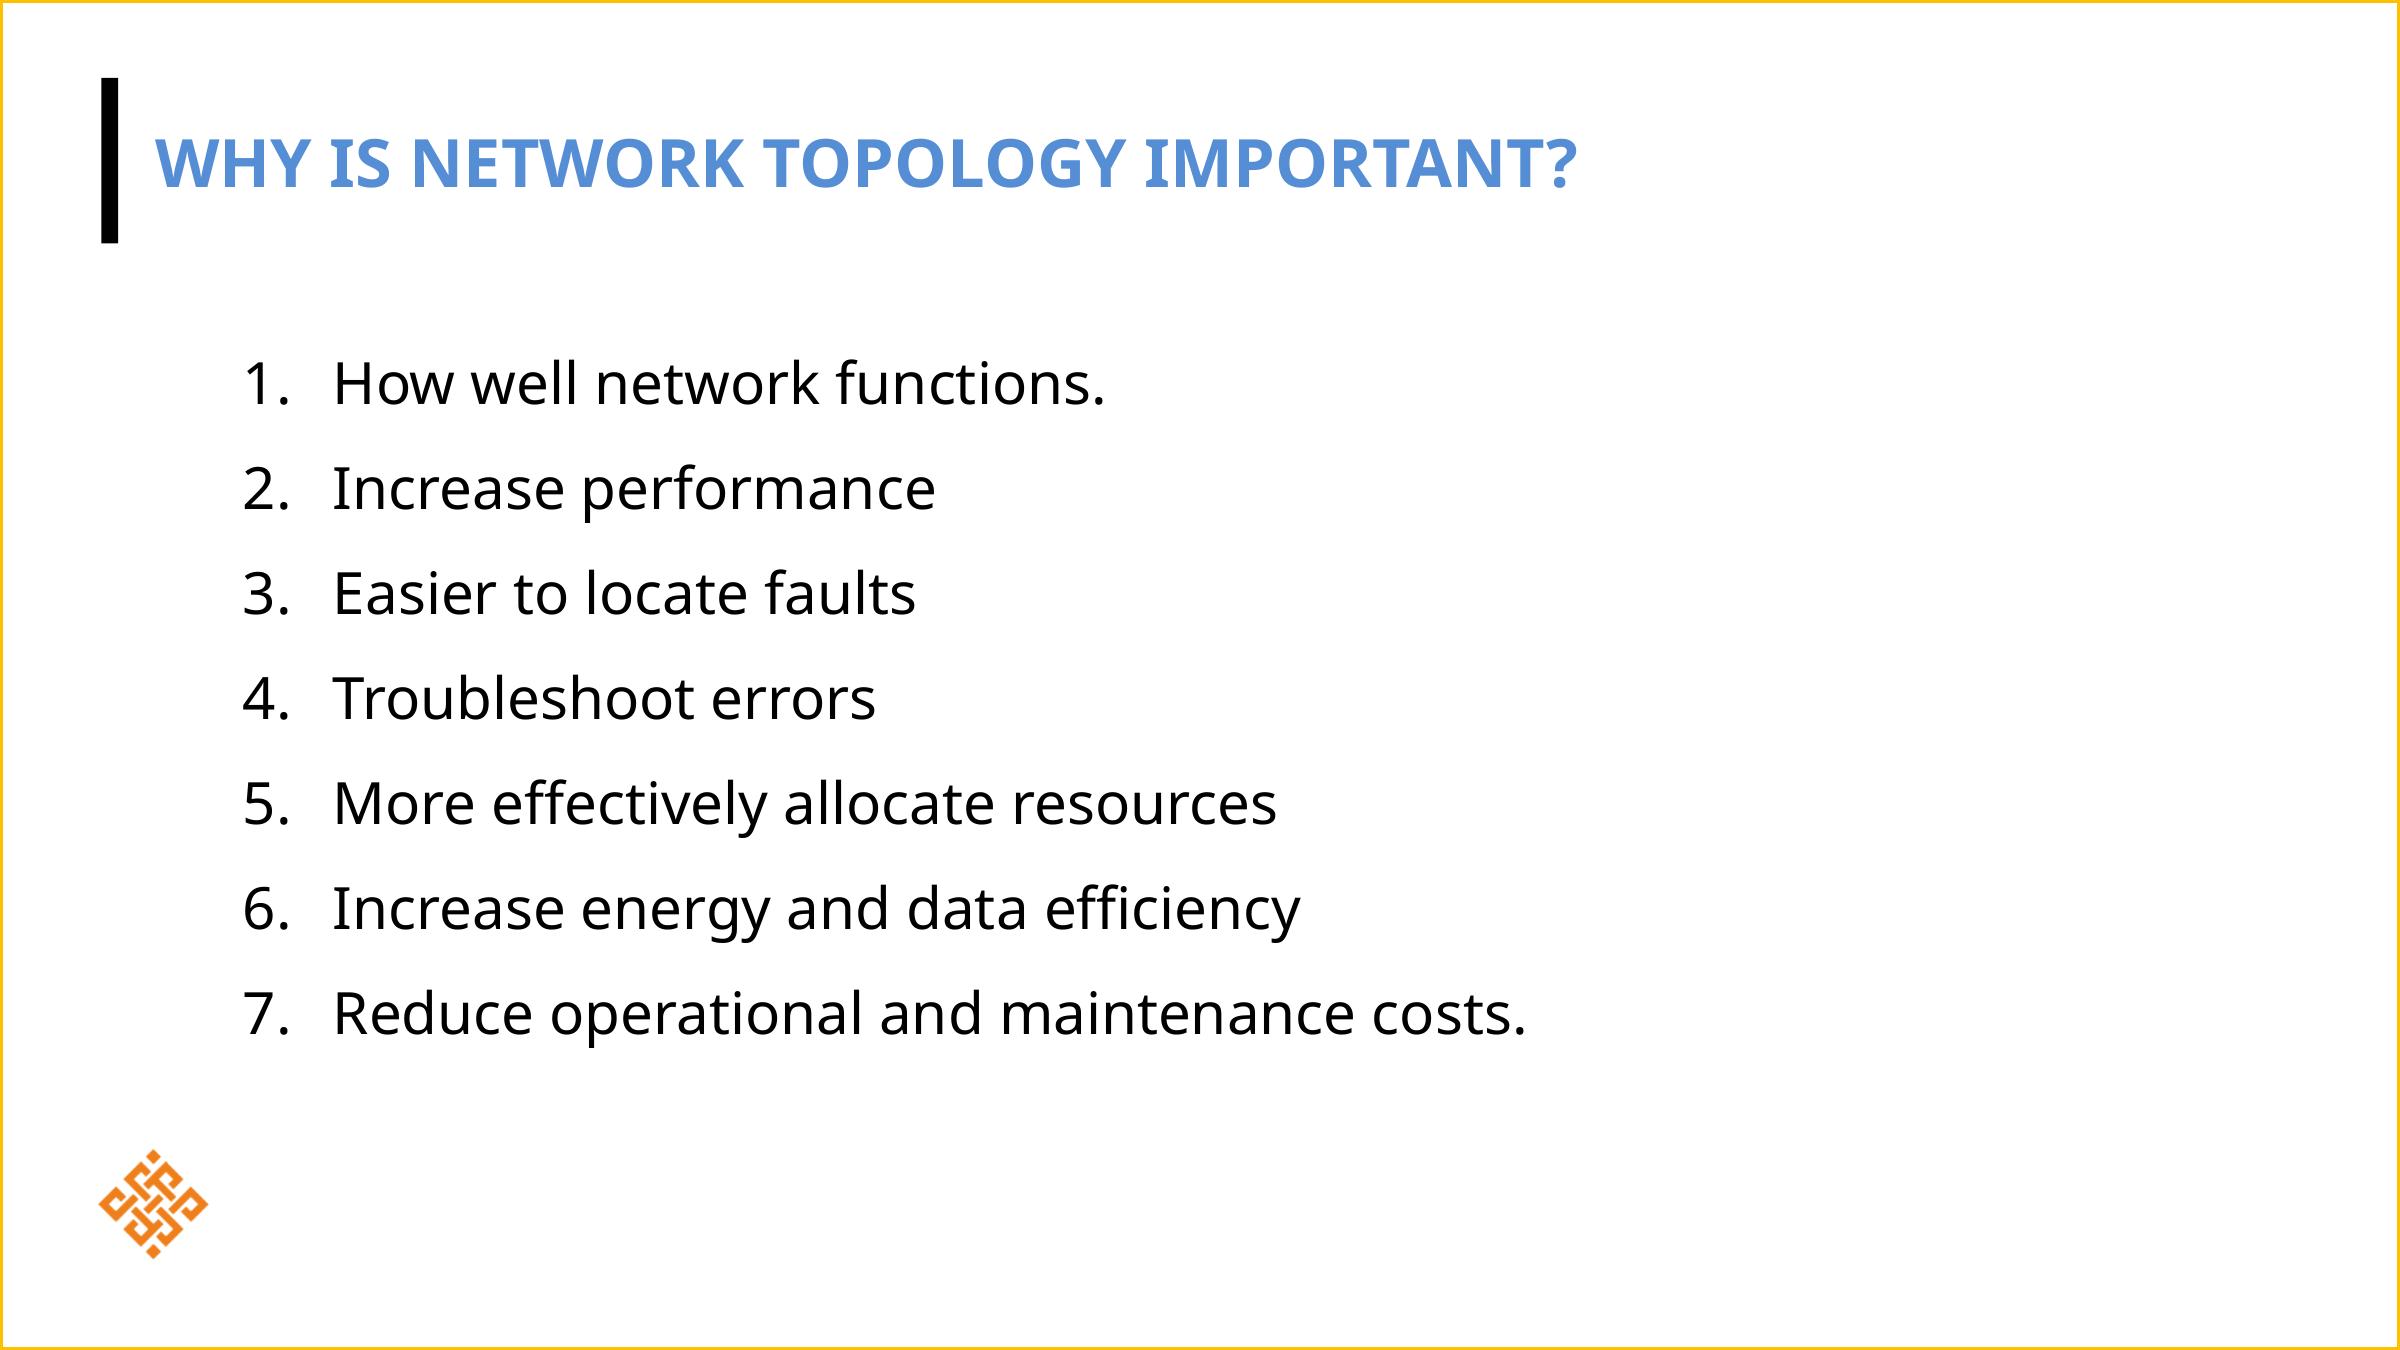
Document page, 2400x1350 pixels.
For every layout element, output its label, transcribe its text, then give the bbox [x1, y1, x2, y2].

list How well network functions. Increase performance Easier to locate faults Troubleshoot errors More effectively allocate resources Increase energy and data efficiency Reduce operational and maintenance costs. [225, 337, 2038, 1124]
picture [75, 1058, 235, 1350]
title Why Is Network Topology Important? [136, 77, 1875, 243]
